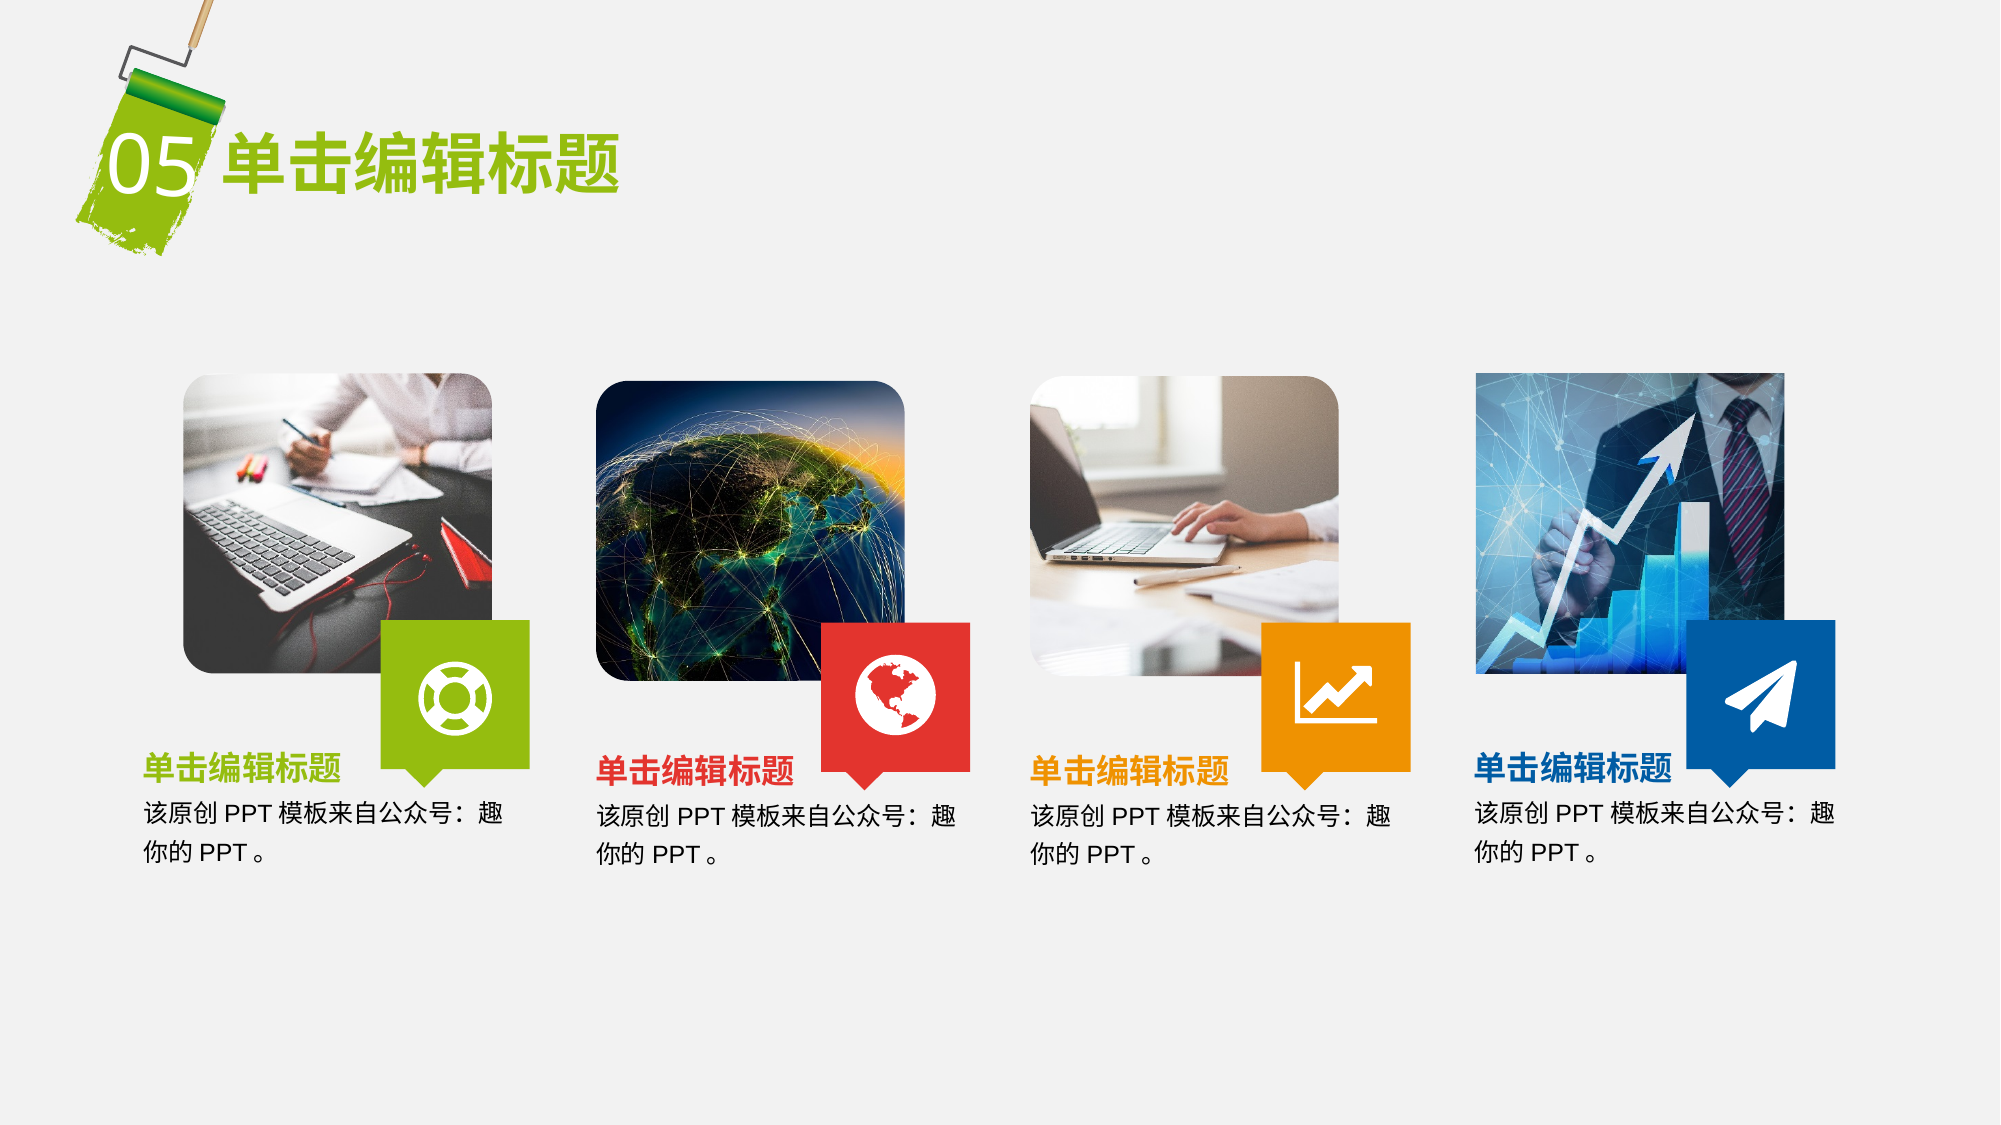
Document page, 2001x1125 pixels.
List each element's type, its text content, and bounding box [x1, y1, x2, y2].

picture [183, 373, 493, 674]
text_box 单击编辑标题 [1473, 735, 1687, 788]
text_box [818, 620, 973, 791]
text_box [418, 682, 492, 736]
text_box 该原创PPT模板来自公众号：趣你的PPT。 [1030, 791, 1414, 869]
text_box 05 [88, 102, 94, 217]
text_box 该原创PPT模板来自公众号：趣你的PPT。 [143, 788, 527, 867]
text_box 单击编辑标题 [142, 735, 355, 788]
text_box [378, 617, 532, 788]
text_box [1684, 617, 1838, 788]
text_box 单击编辑标题 [229, 122, 632, 203]
text_box 该原创PPT模板来自公众号：趣你的PPT。 [1474, 788, 1858, 867]
text_box 单击编辑标题 [595, 738, 808, 791]
text_box [855, 657, 936, 736]
text_box [1259, 620, 1413, 791]
text_box 单击编辑标题 [1029, 738, 1243, 791]
text_box [1303, 665, 1372, 714]
picture [99, 0, 225, 256]
picture [1029, 375, 1339, 677]
text_box [1750, 660, 1797, 733]
picture [595, 380, 905, 681]
text_box 该原创PPT模板来自公众号：趣你的PPT。 [596, 791, 979, 869]
text_box [1724, 683, 1774, 711]
picture [1475, 373, 1785, 674]
text_box [1294, 684, 1378, 724]
